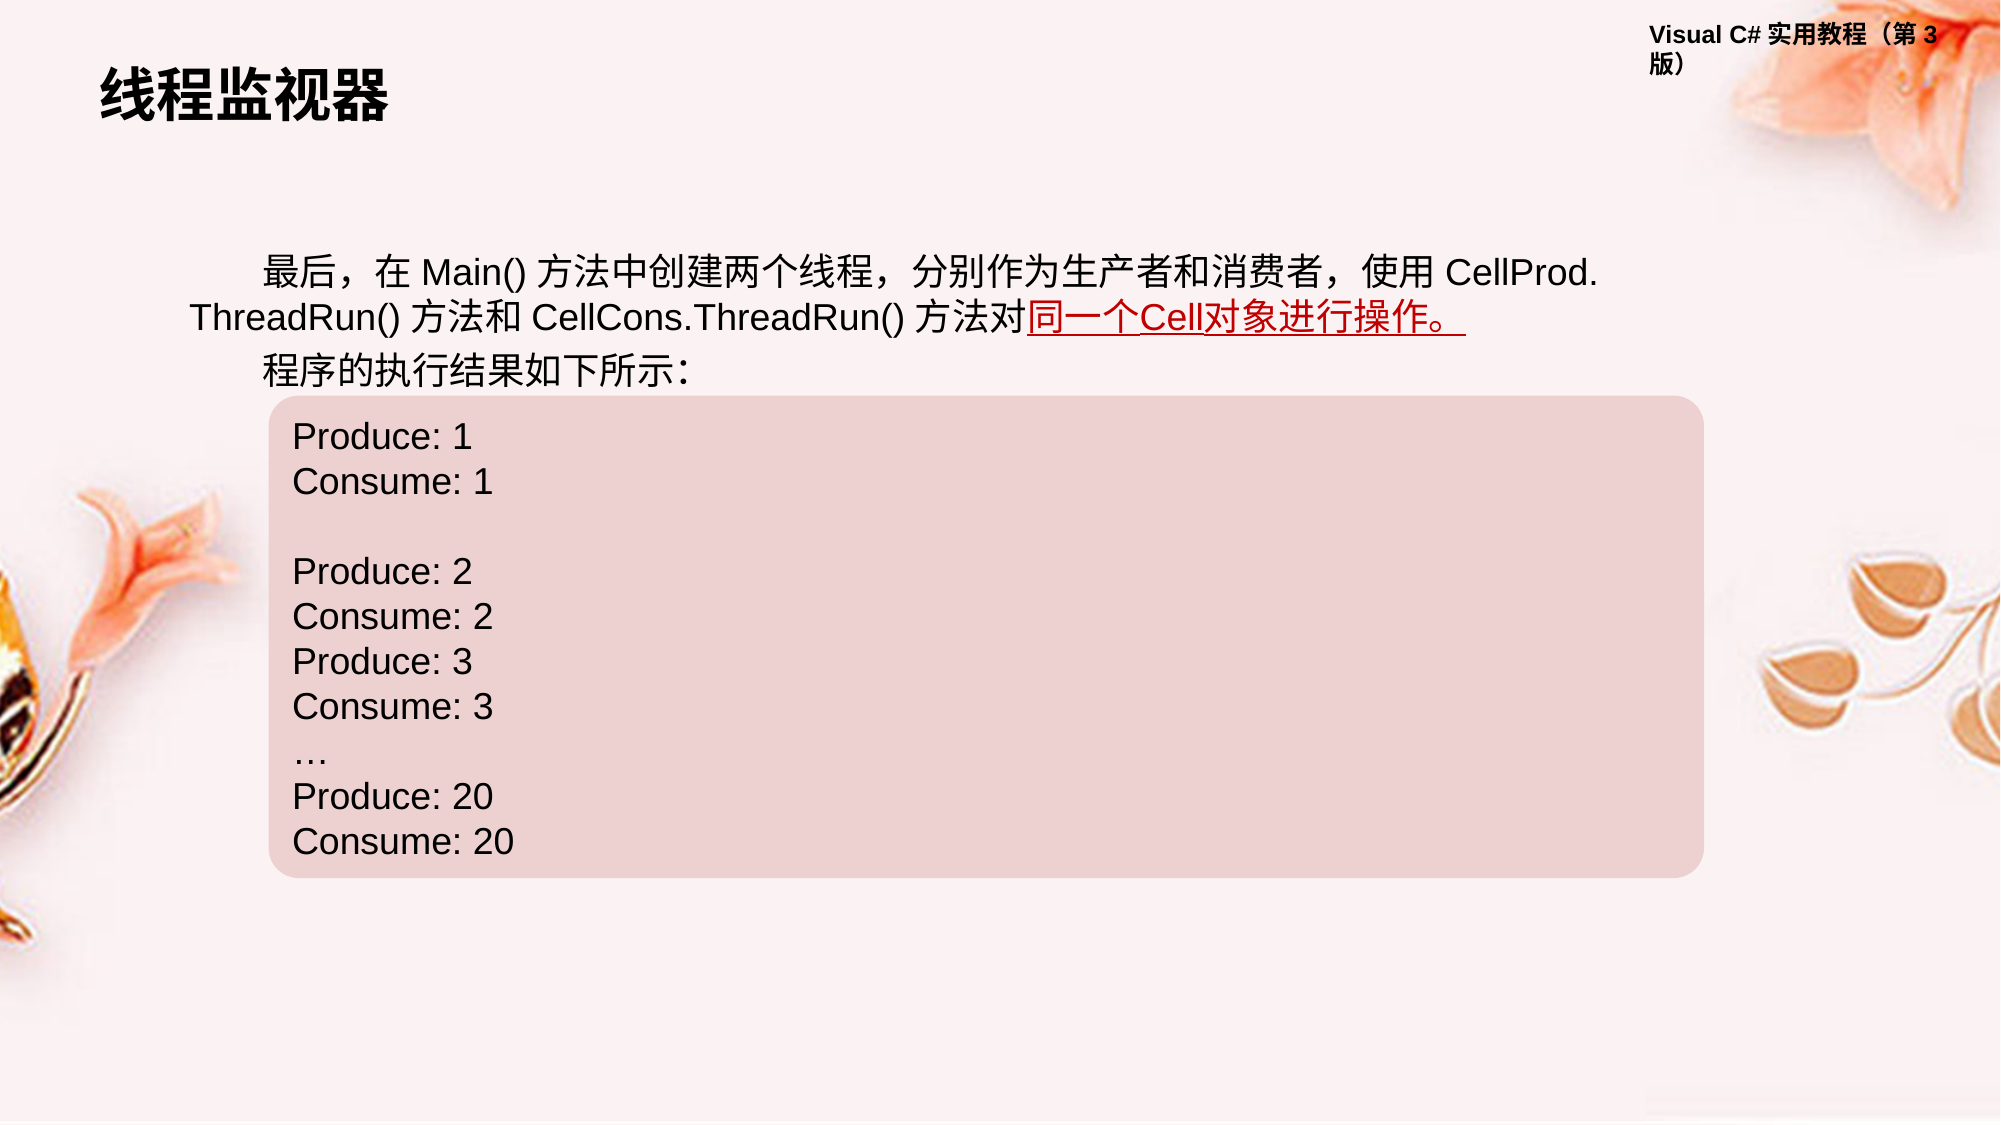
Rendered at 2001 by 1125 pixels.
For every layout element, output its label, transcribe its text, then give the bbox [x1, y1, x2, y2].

picture [0, 0, 2001, 1125]
text_box 最后，在Main()方法中创建两个线程，分别作为生产者和消费者，使用CellProd. ThreadRun()方法和CellCons.ThreadRun()方法对同一个Cell对象进行操作。 程序的执行结果如下所示： [174, 240, 1823, 400]
text_box Produce: 1 Consume: 1 Produce: 2 Consume: 2 Produce: 3 Consume: 3 … Produce: 20 Consume: 20 [268, 395, 1705, 879]
text_box 线程监视器 [83, 58, 895, 136]
